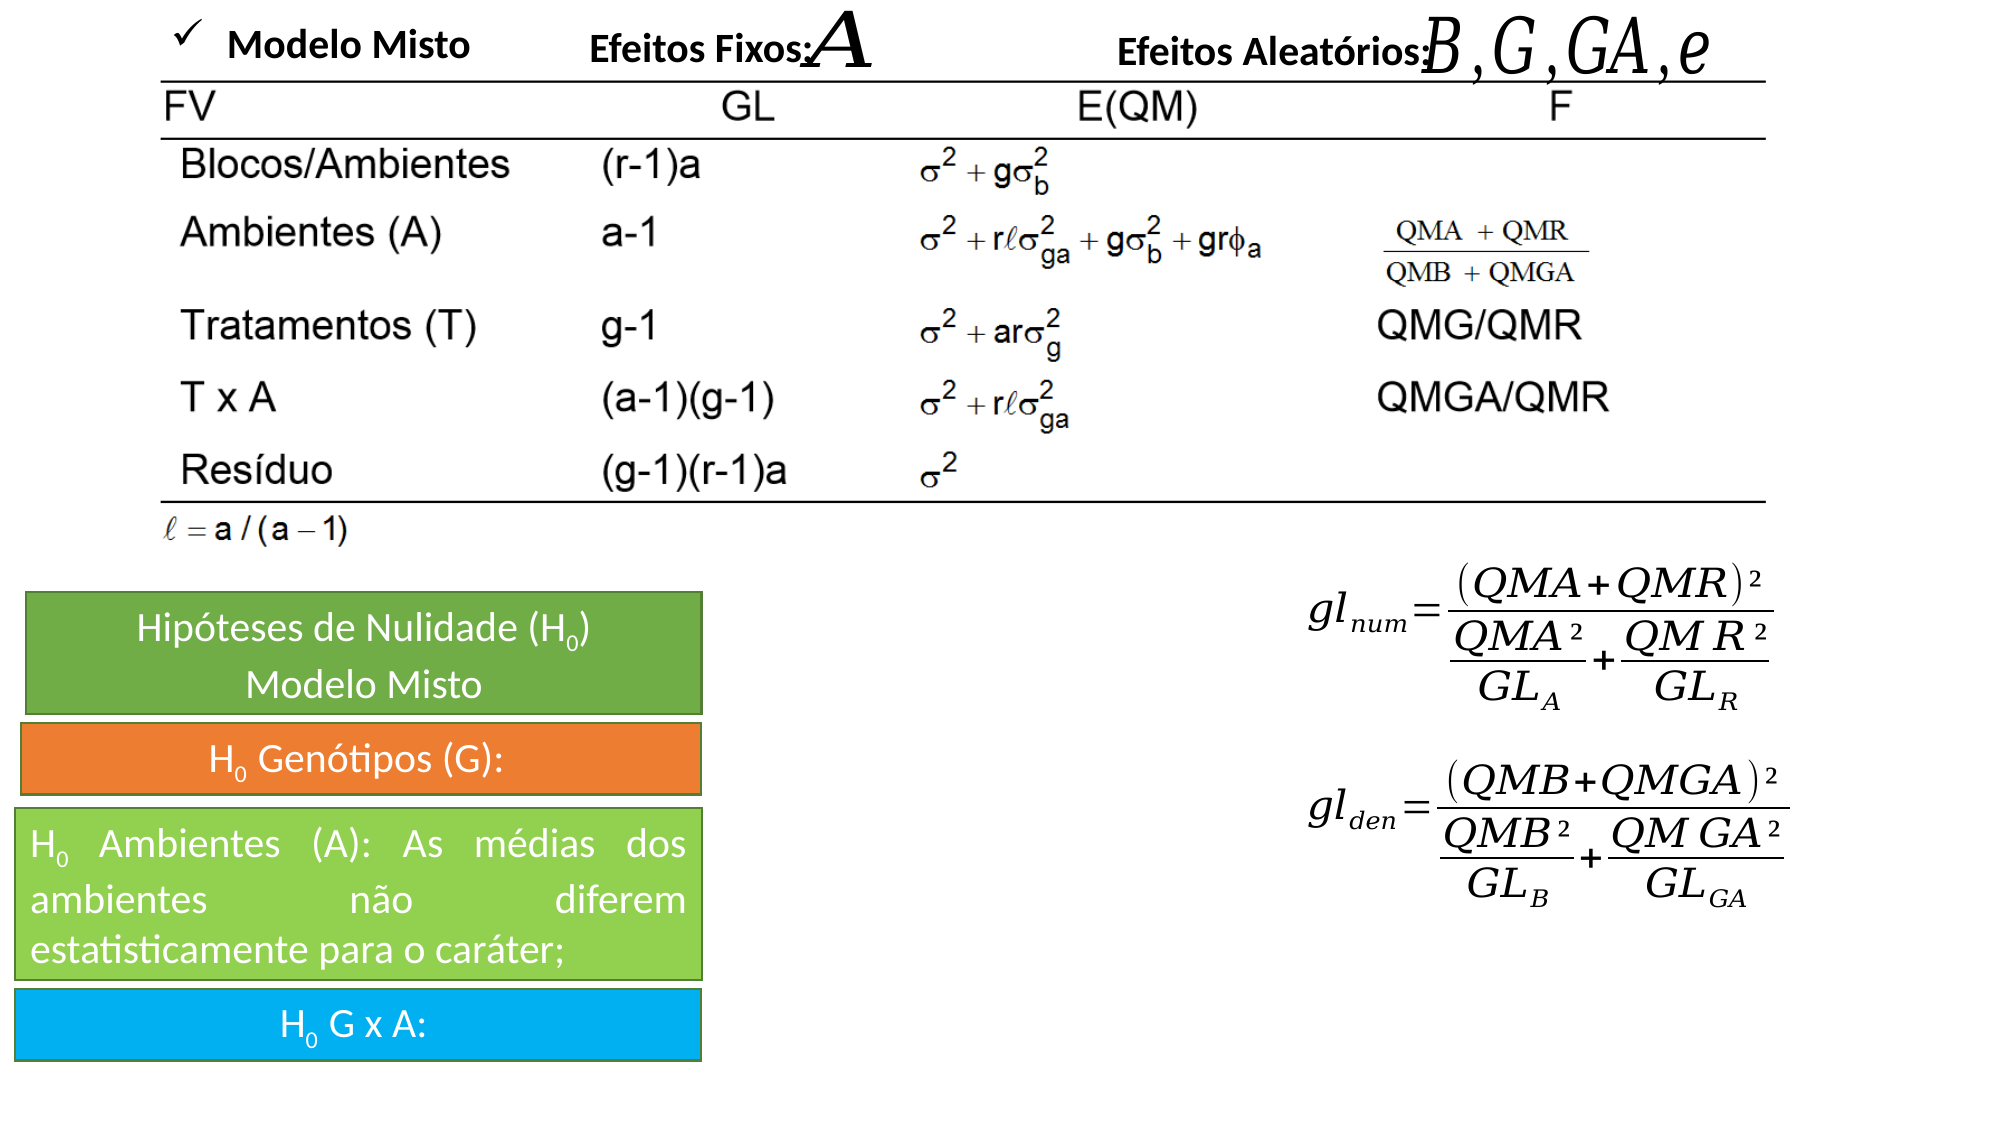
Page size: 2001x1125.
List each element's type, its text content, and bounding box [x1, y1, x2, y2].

text_box Hipóteses de Nulidade (H0) Modelo Misto [25, 591, 703, 715]
picture [154, 75, 1776, 558]
text_box Efeitos Aleatórios: [1102, 16, 1447, 75]
text_box Efeitos Fixos: [574, 13, 829, 75]
text_box Modelo Misto [155, 9, 487, 75]
text_box H0 Ambientes (A): As médias dos ambientes não diferem estatisticamente para o caráter; [14, 807, 703, 981]
